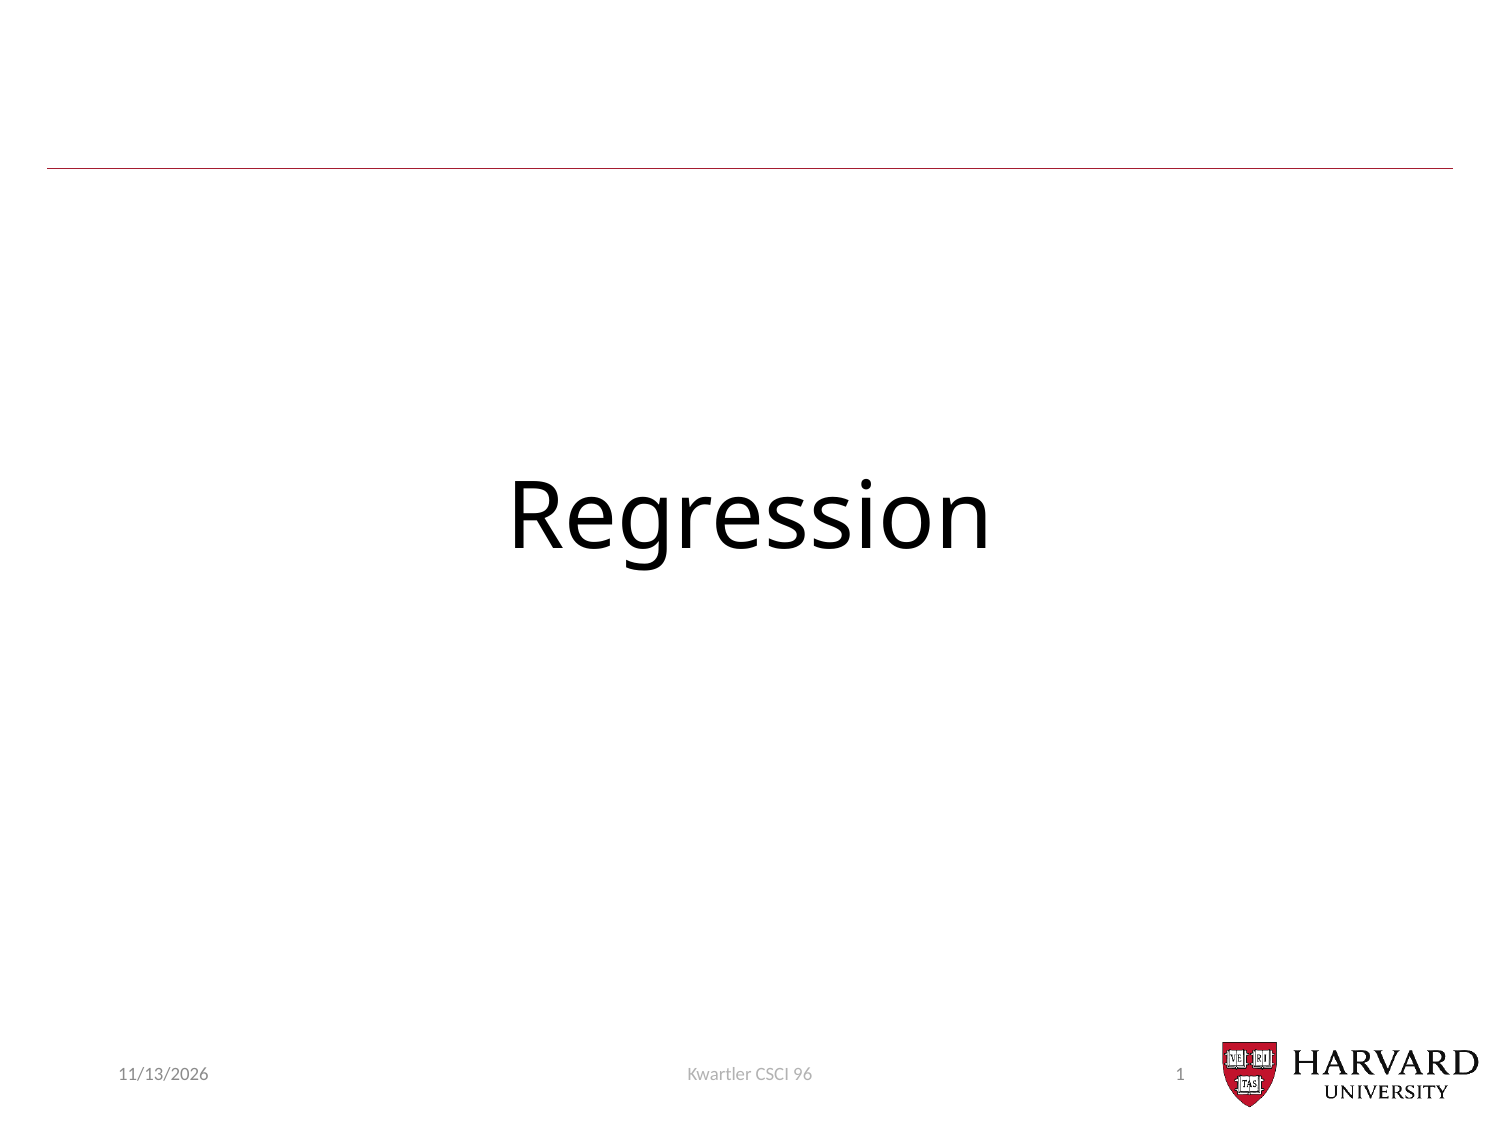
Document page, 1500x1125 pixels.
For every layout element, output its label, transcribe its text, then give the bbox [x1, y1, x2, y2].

footer Kwartler CSCI 96 [496, 1042, 1004, 1103]
title Regression [187, 184, 1313, 576]
slide_number 1 [1059, 1042, 1200, 1103]
picture [1200, 1024, 1500, 1125]
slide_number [103, 1042, 441, 1103]
